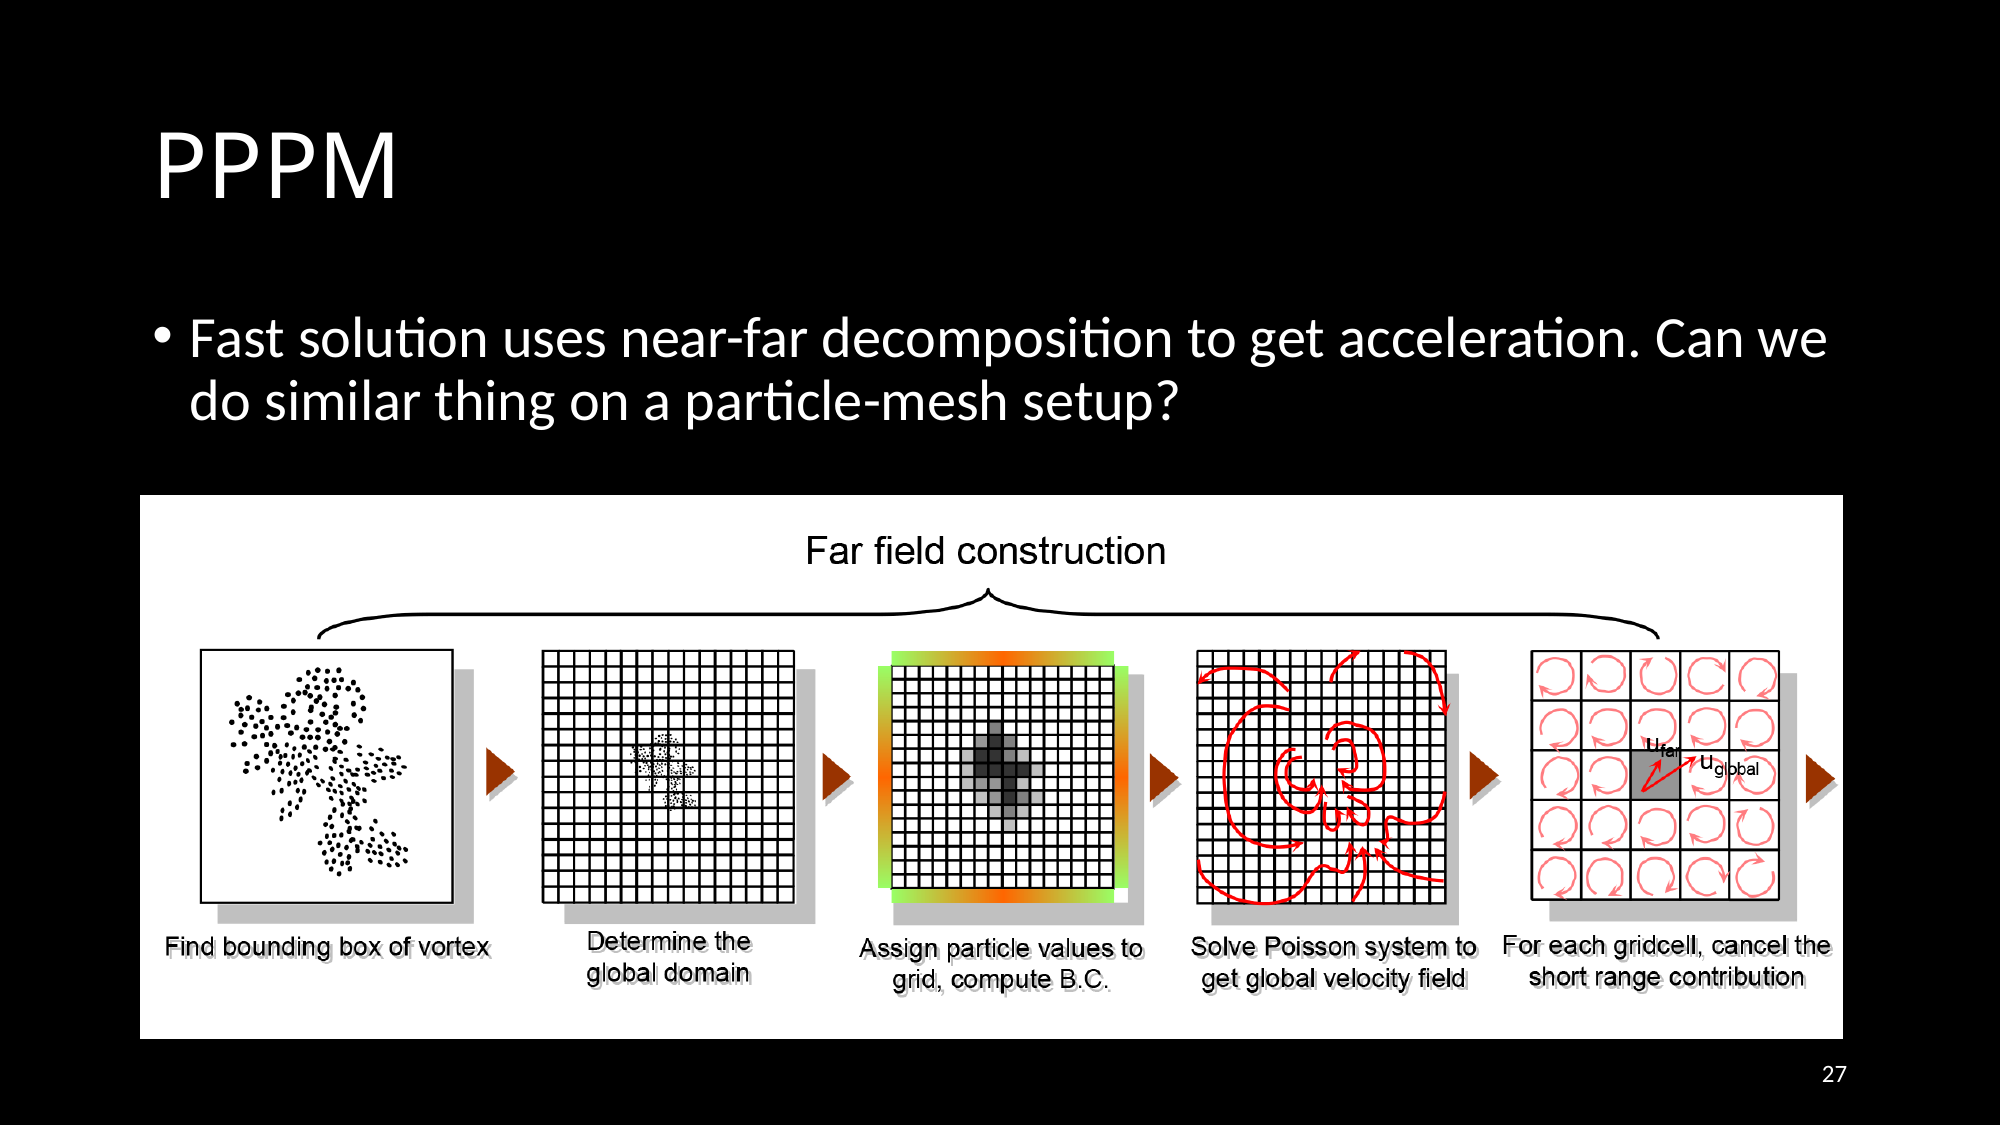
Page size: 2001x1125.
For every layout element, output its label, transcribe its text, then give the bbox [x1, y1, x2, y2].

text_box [139, 495, 1843, 1039]
slide_number 27 [1412, 1042, 1863, 1103]
title PPPM [137, 59, 1863, 278]
list Fast solution uses near-far decomposition to get acceleration. Can we do similar thing on a particle-mesh setup? [137, 299, 1863, 1014]
